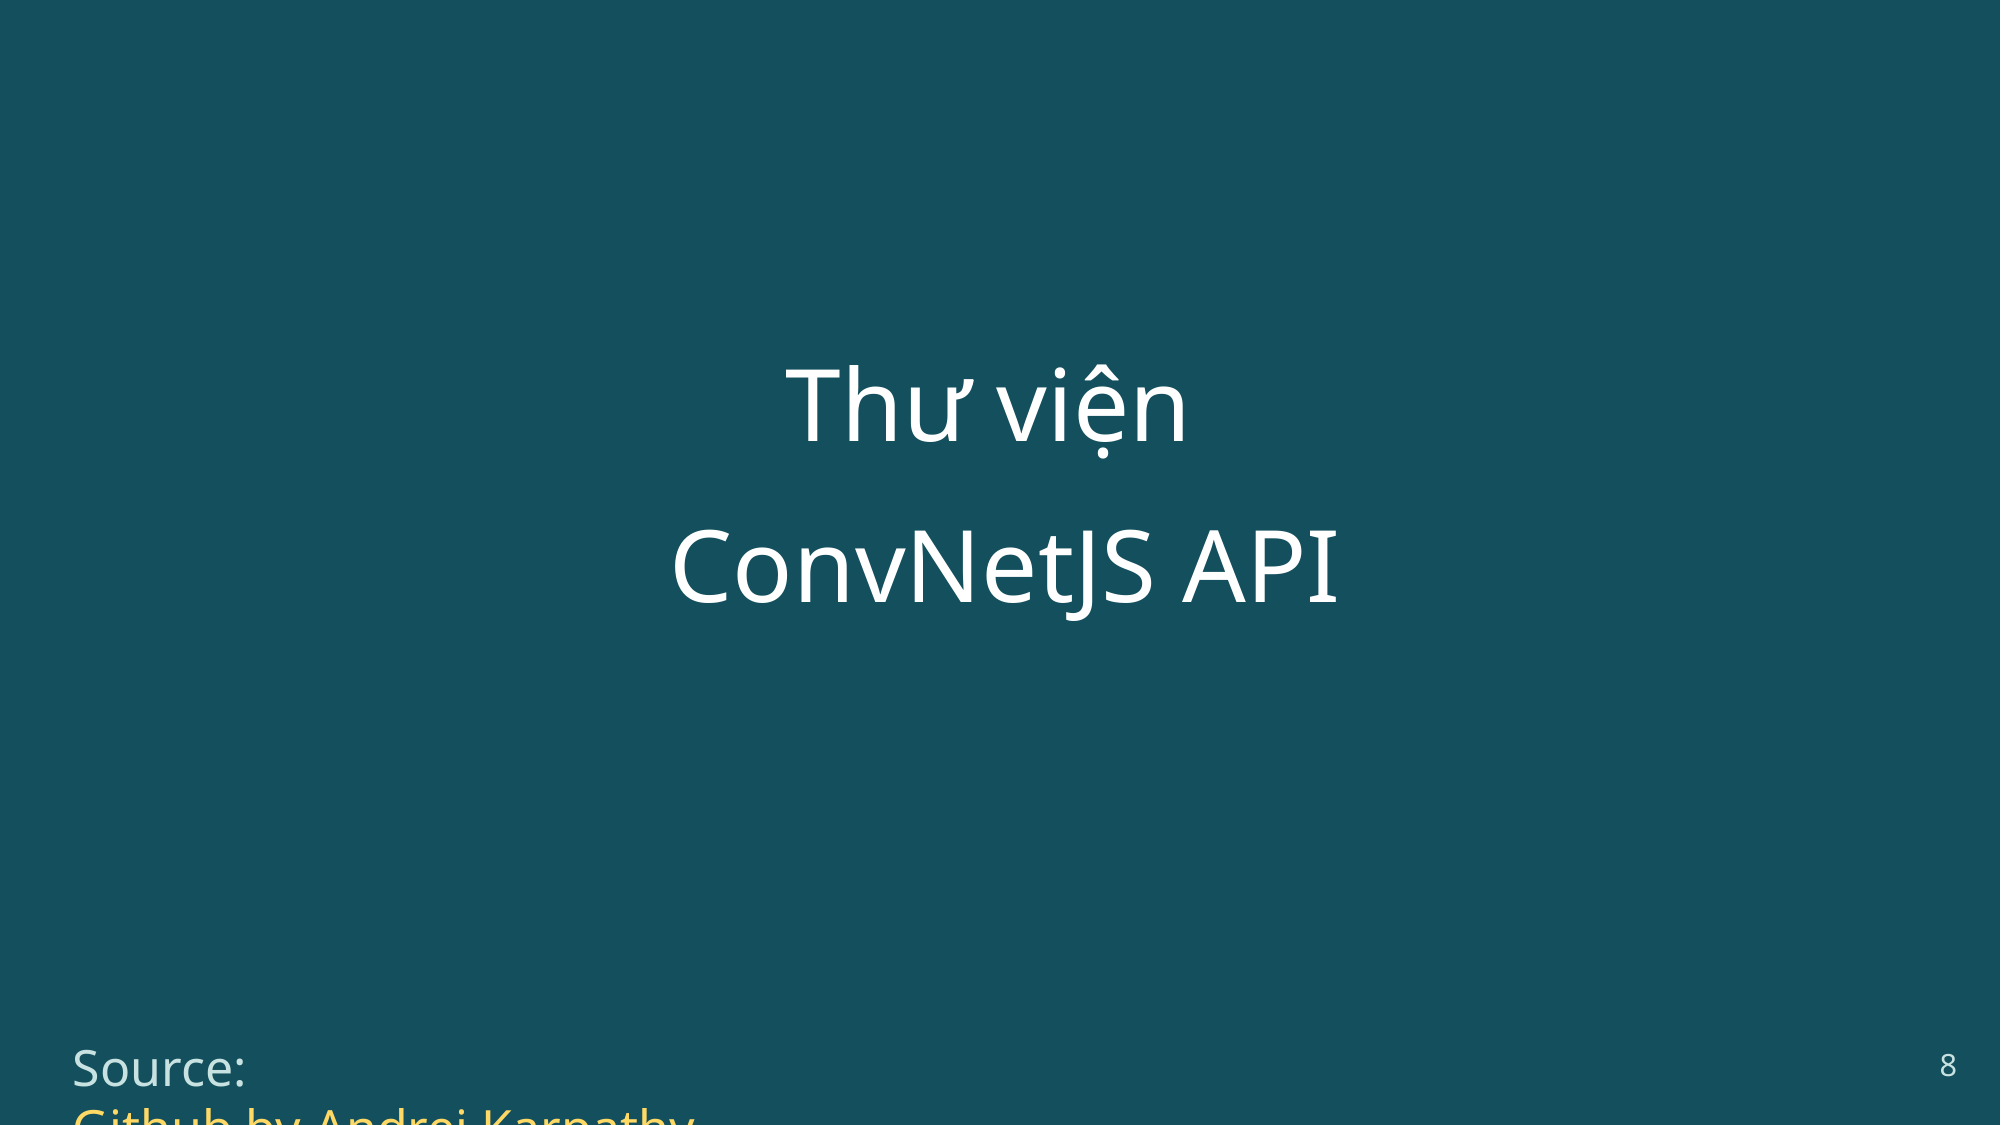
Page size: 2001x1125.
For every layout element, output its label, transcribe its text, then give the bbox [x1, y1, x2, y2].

text_box Source: Github by Andrej Karpathy [52, 1016, 863, 1066]
text_box Thư viện [516, 335, 1461, 469]
slide_number 8 [1856, 1023, 1977, 1110]
title ConvNetJS API [146, 468, 1865, 657]
